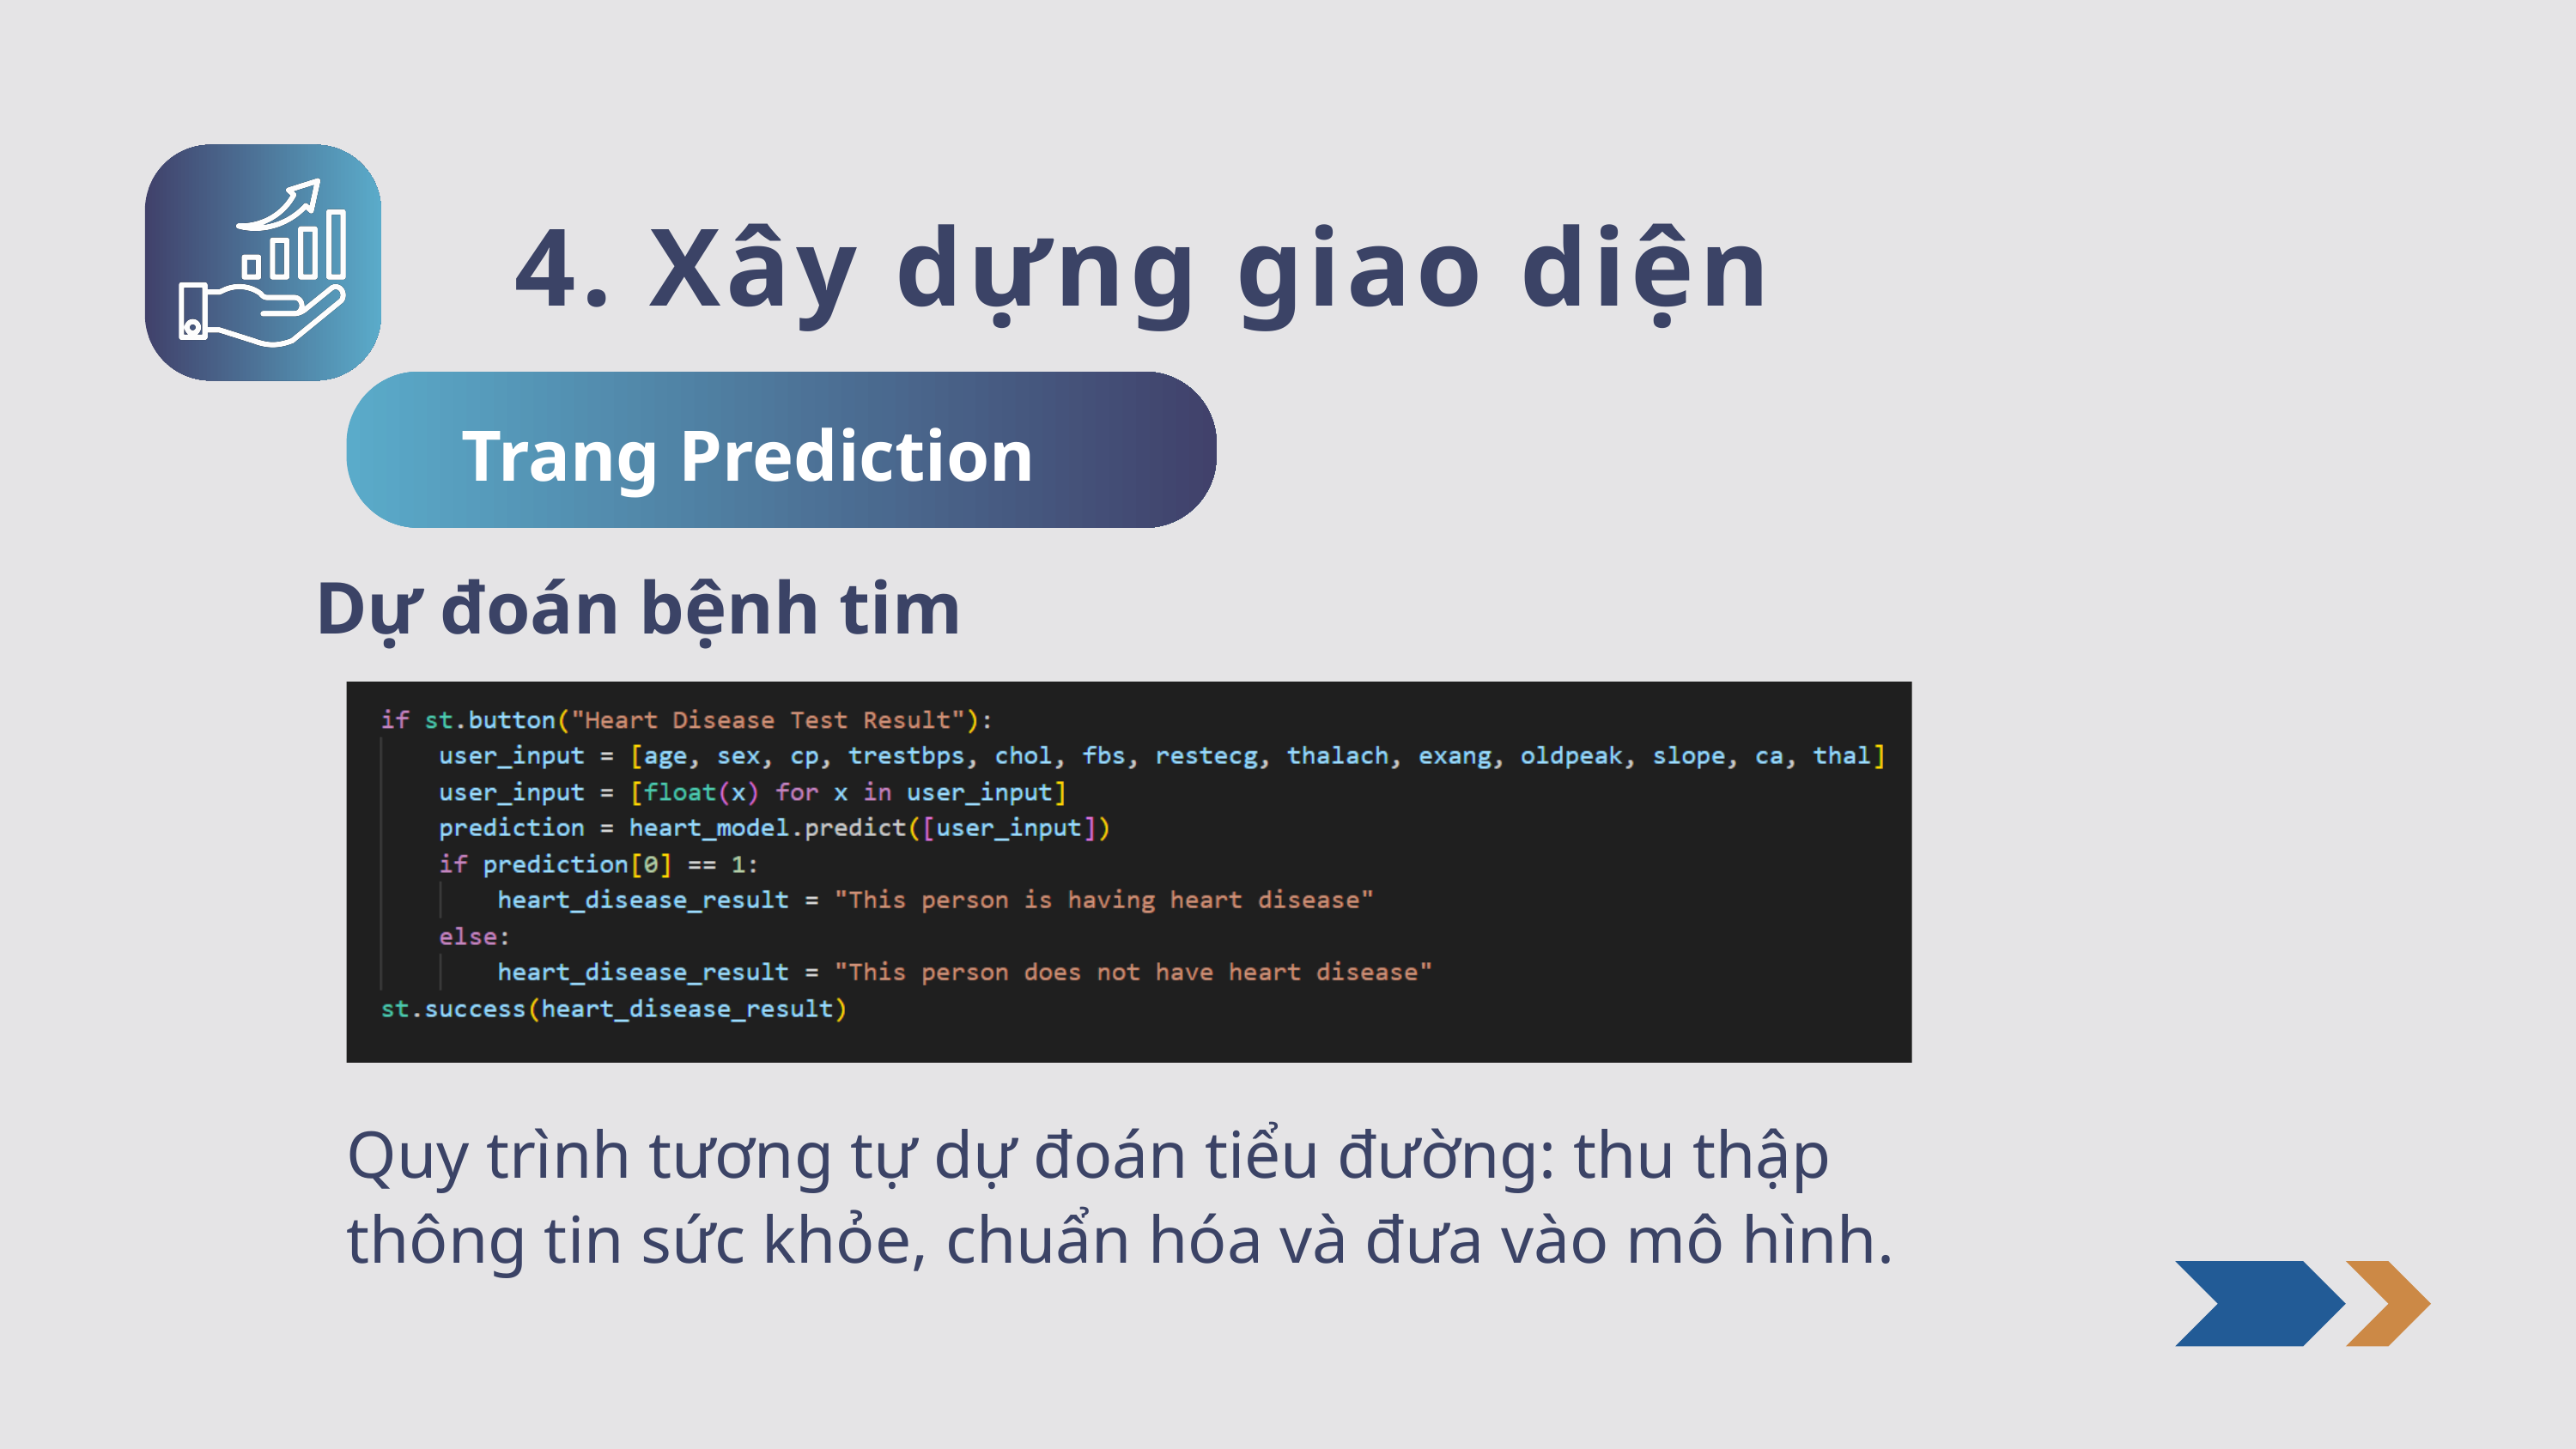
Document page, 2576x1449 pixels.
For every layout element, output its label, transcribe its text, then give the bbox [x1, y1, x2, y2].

text_box Dự đoán bệnh tim [225, 535, 1053, 649]
text_box 4. Xây dựng giao diện [514, 198, 1842, 327]
text_box Quy trình tương tự dự đoán tiểu đường: thu thập thông tin sức khỏe, chuẩn hóa và đưa vào mô hình. [346, 1106, 1974, 1276]
text_box [346, 682, 1912, 1063]
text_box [144, 144, 382, 381]
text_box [2175, 1260, 2432, 1347]
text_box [346, 371, 1217, 529]
